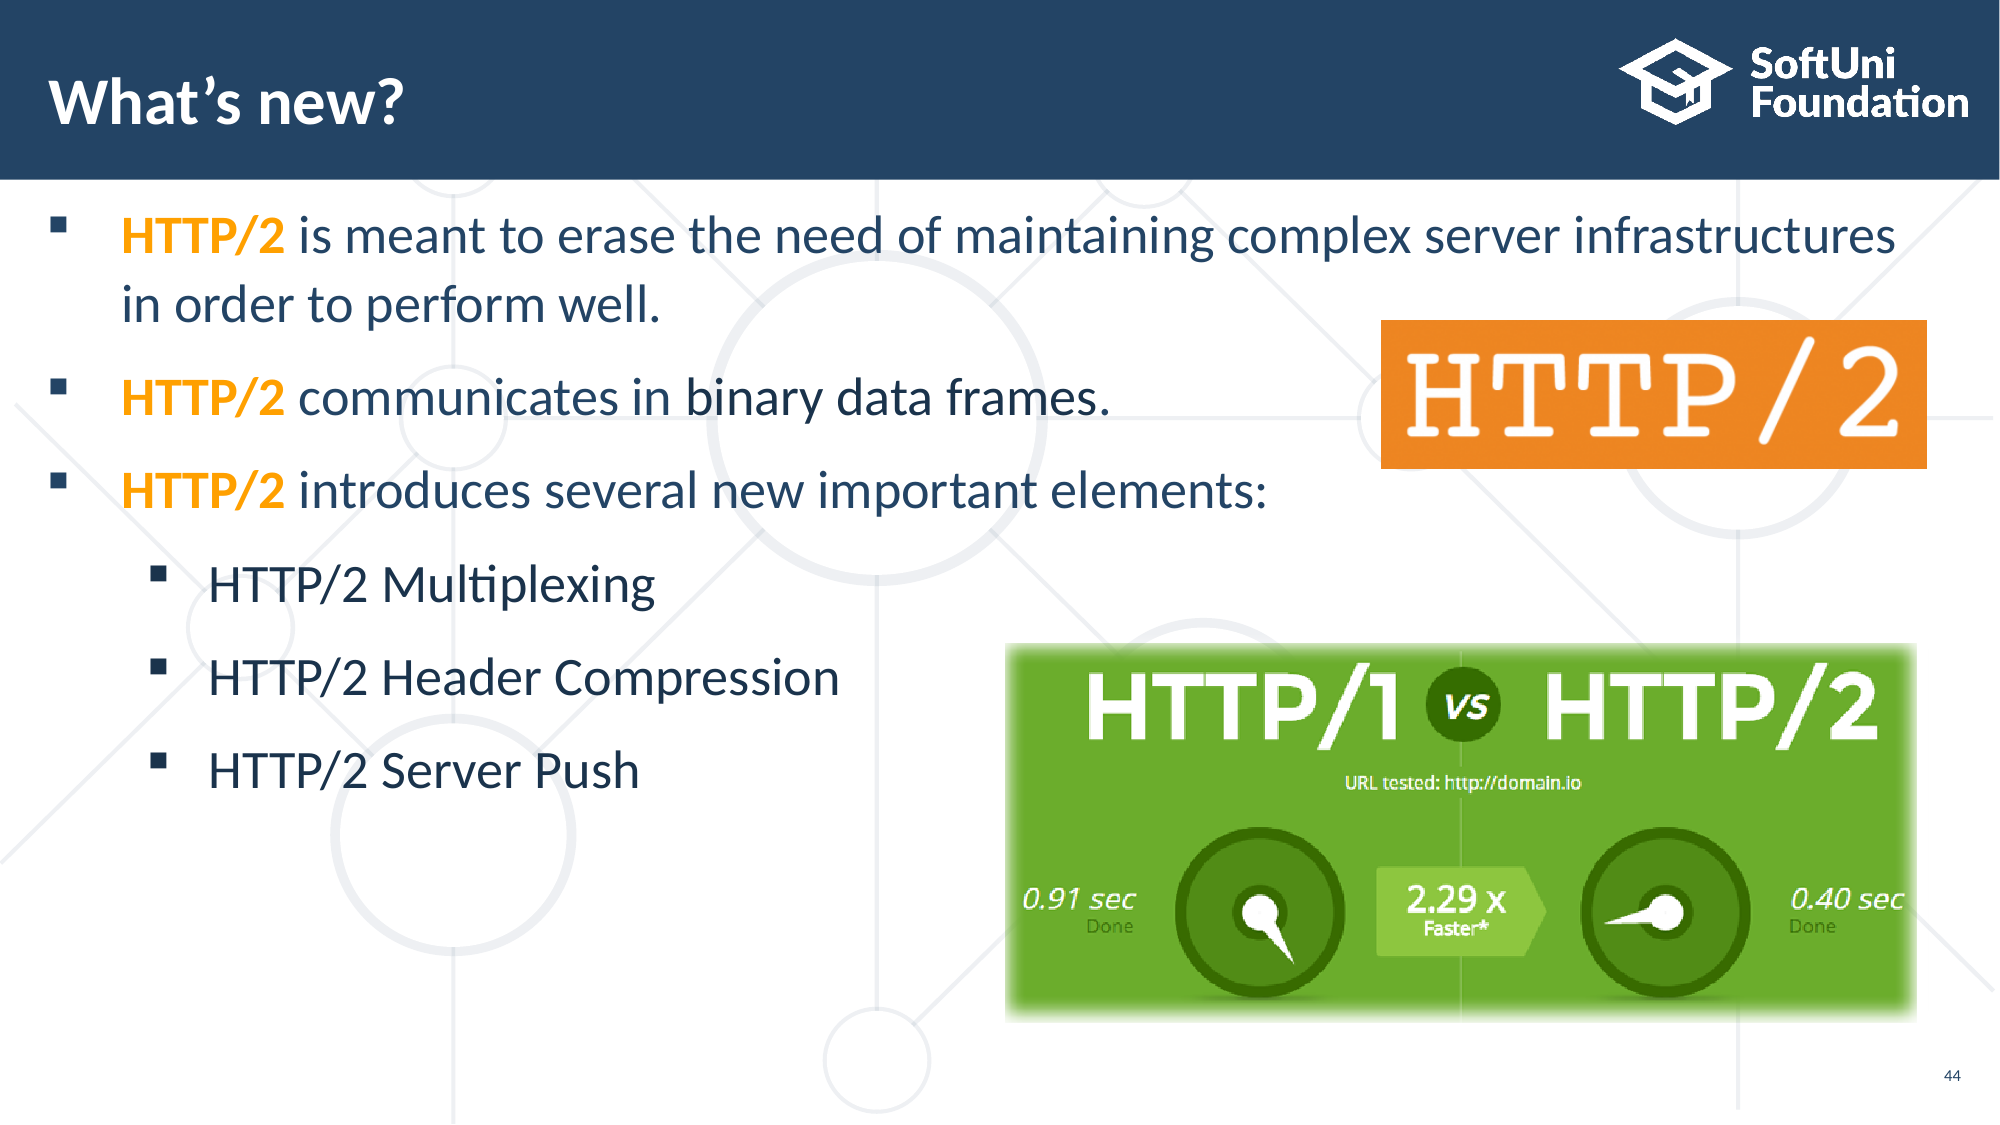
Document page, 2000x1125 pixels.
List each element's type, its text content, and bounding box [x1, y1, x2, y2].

picture [1618, 38, 1968, 125]
text_box HTTP/2 is meant to erase the need of maintaining complex server infrastructures in order to perform well. HTTP/2 communicates in binary data frames. HTTP/2 introduces several new important elements: HTTP/2 Multiplexing HTTP/2 Header Compression HTTP/2 Server Push [31, 188, 1968, 988]
picture [1381, 320, 1927, 469]
picture [991, 629, 1929, 1030]
text_box <number> [1896, 1049, 1968, 1100]
text_box What’s new? [30, 6, 1602, 189]
